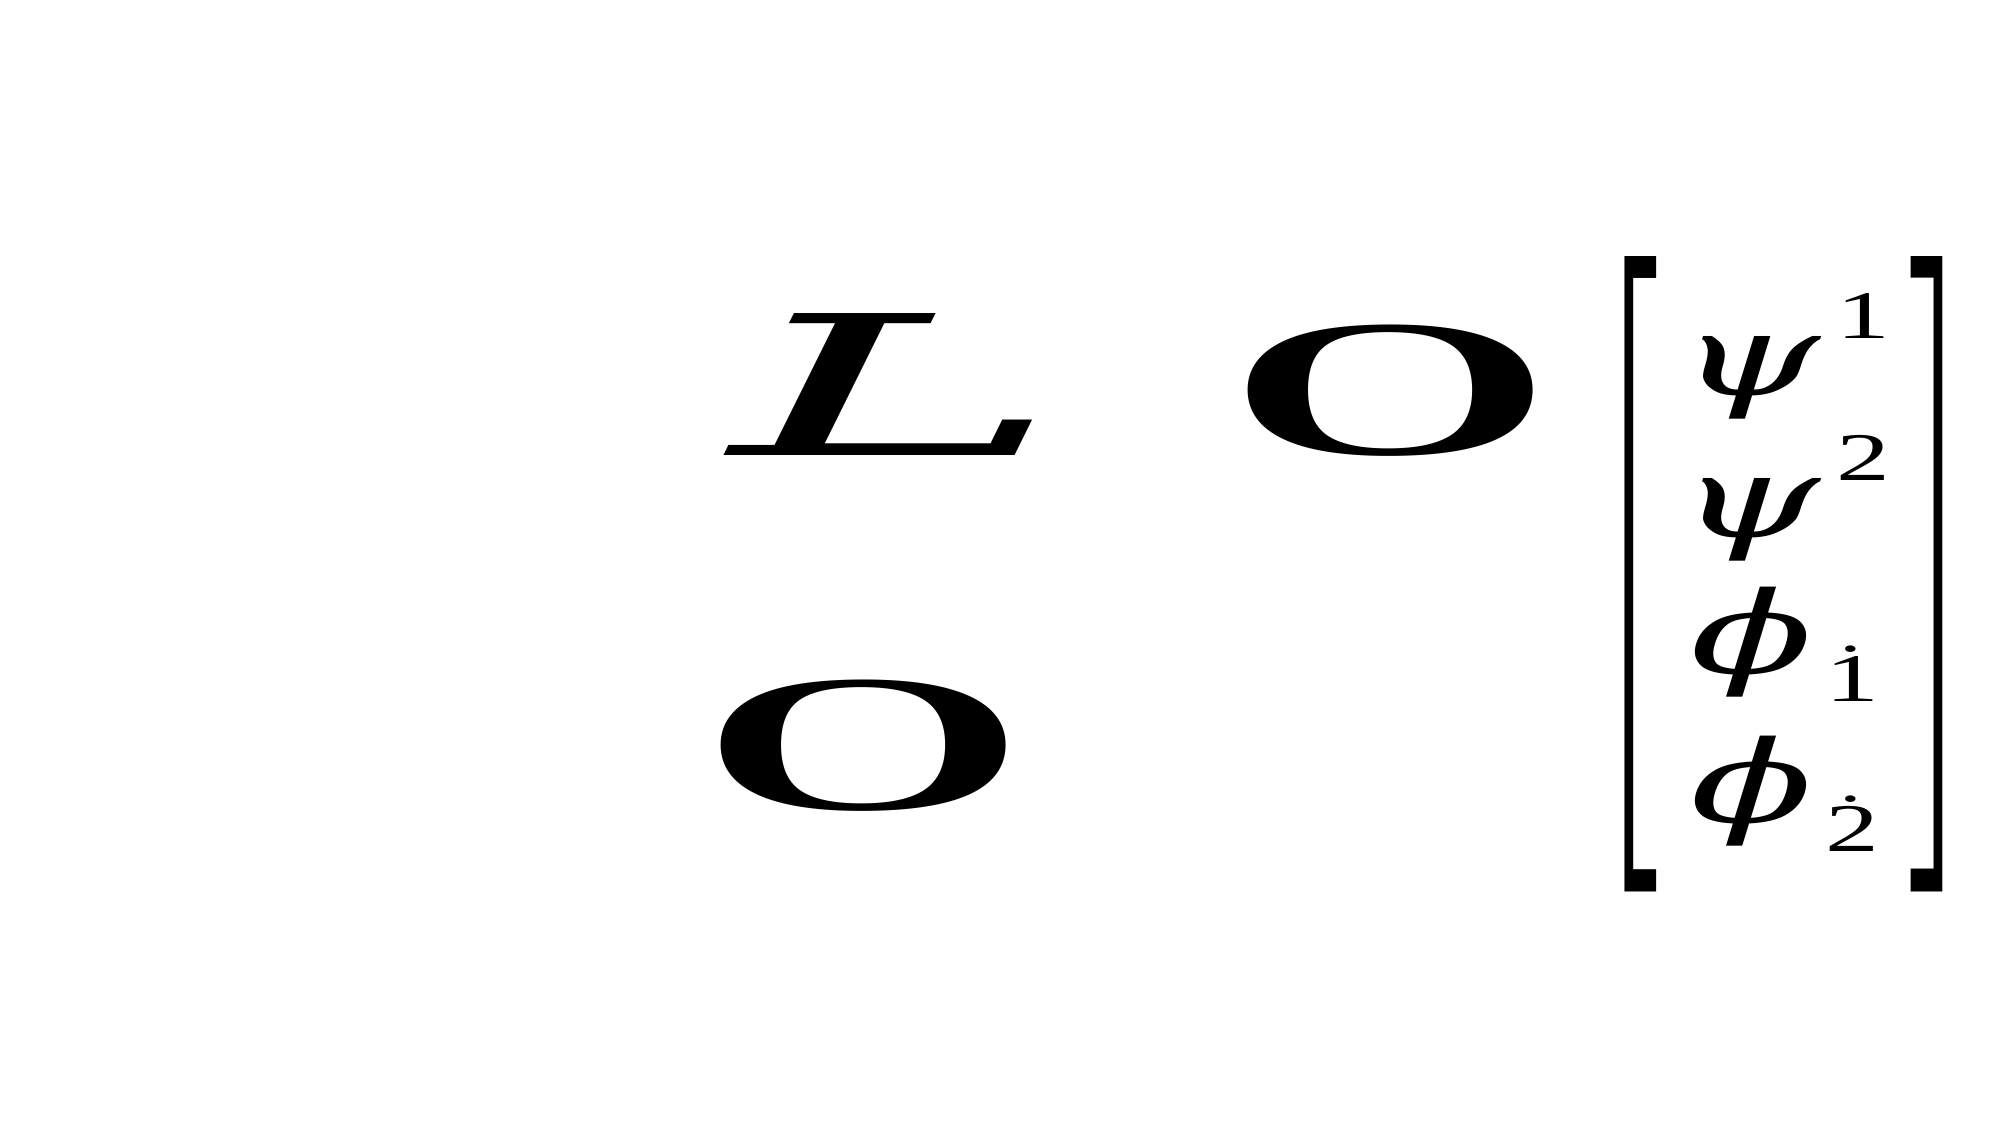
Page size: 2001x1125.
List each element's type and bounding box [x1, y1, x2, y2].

text_box [1121, 242, 1644, 550]
text_box [594, 597, 1117, 904]
text_box [599, 243, 1122, 551]
text_box [1122, 600, 1645, 908]
